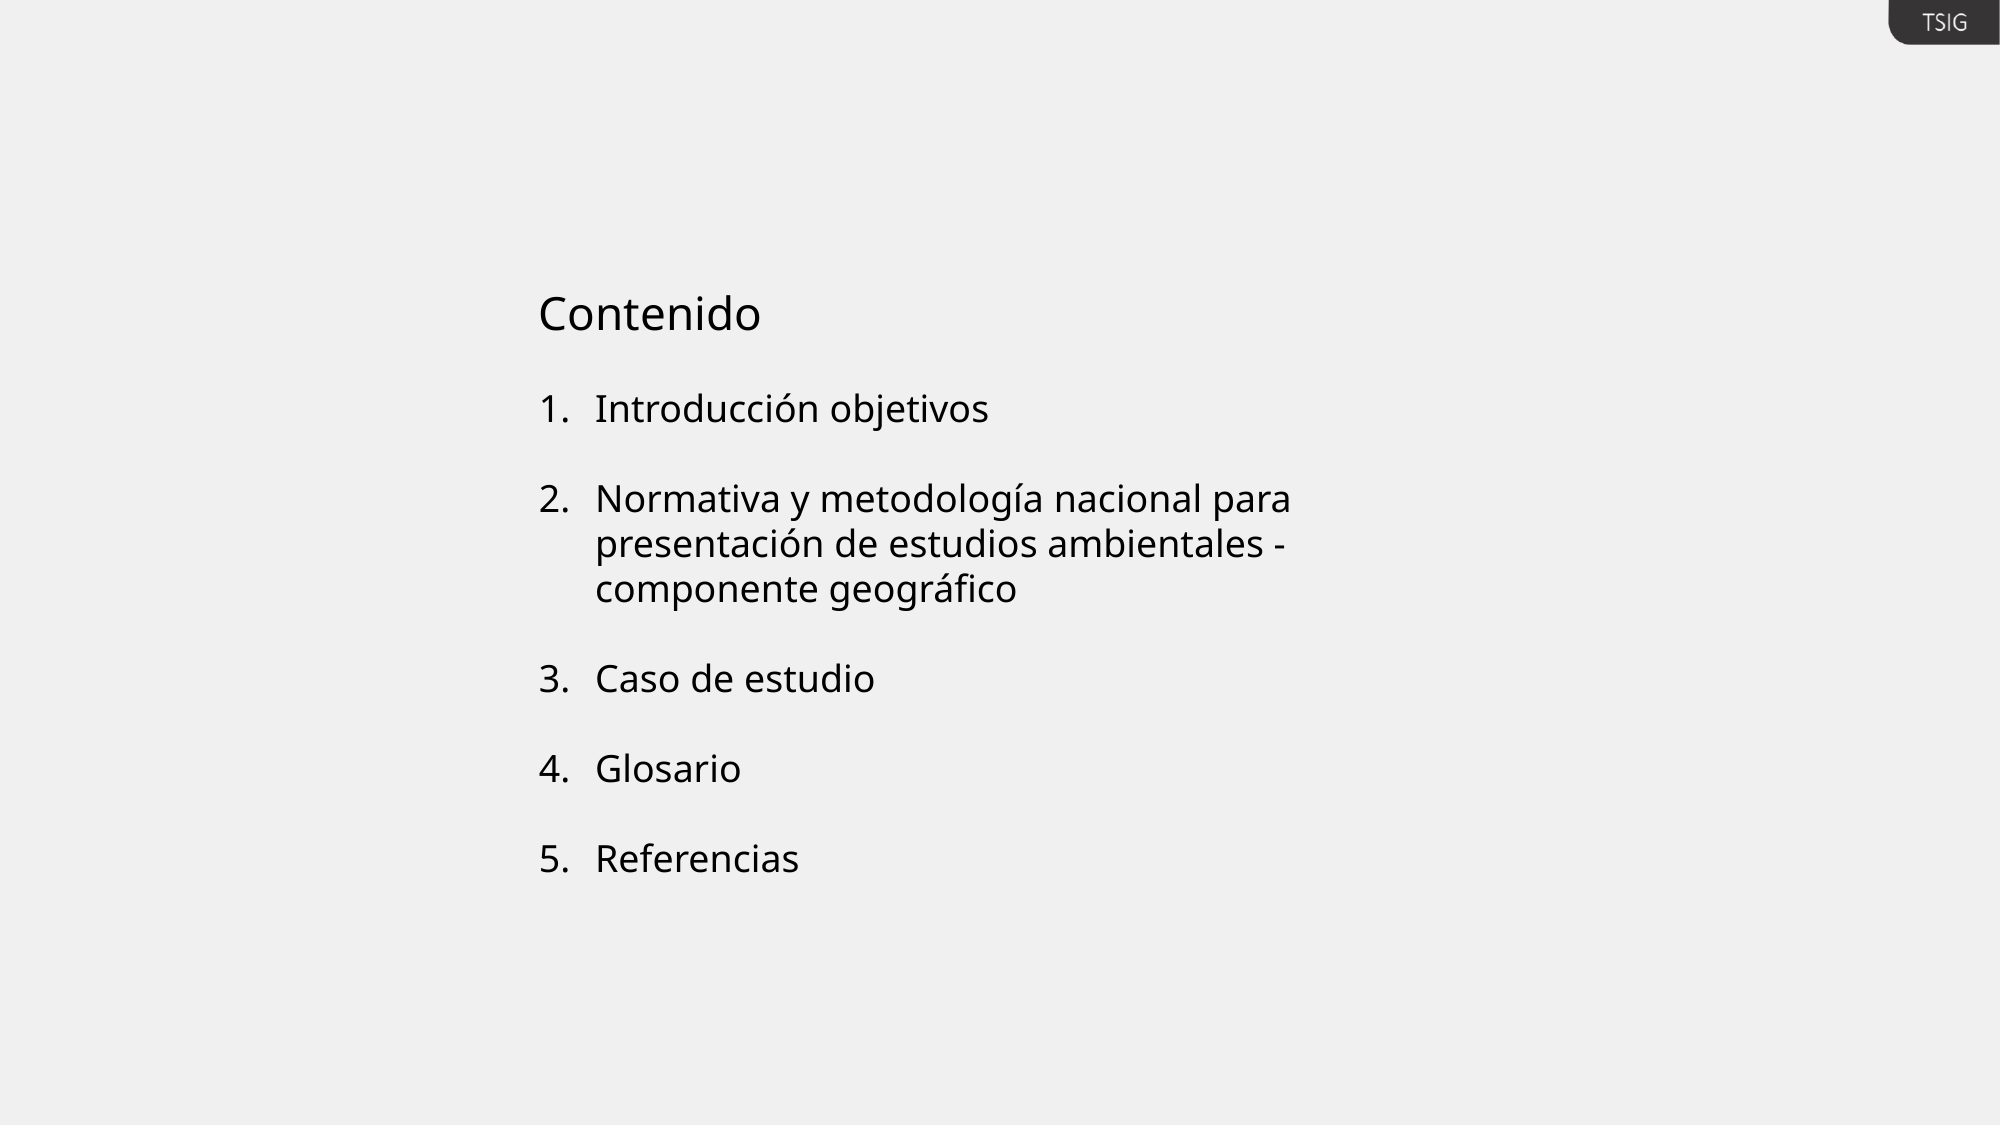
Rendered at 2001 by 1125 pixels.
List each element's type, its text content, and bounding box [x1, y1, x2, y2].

text_box Contenido Introducción objetivos Normativa y metodología nacional para presentación de estudios ambientales - componente geográfico Caso de estudio Glosario Referencias [524, 277, 1476, 887]
picture [1888, 0, 2000, 46]
